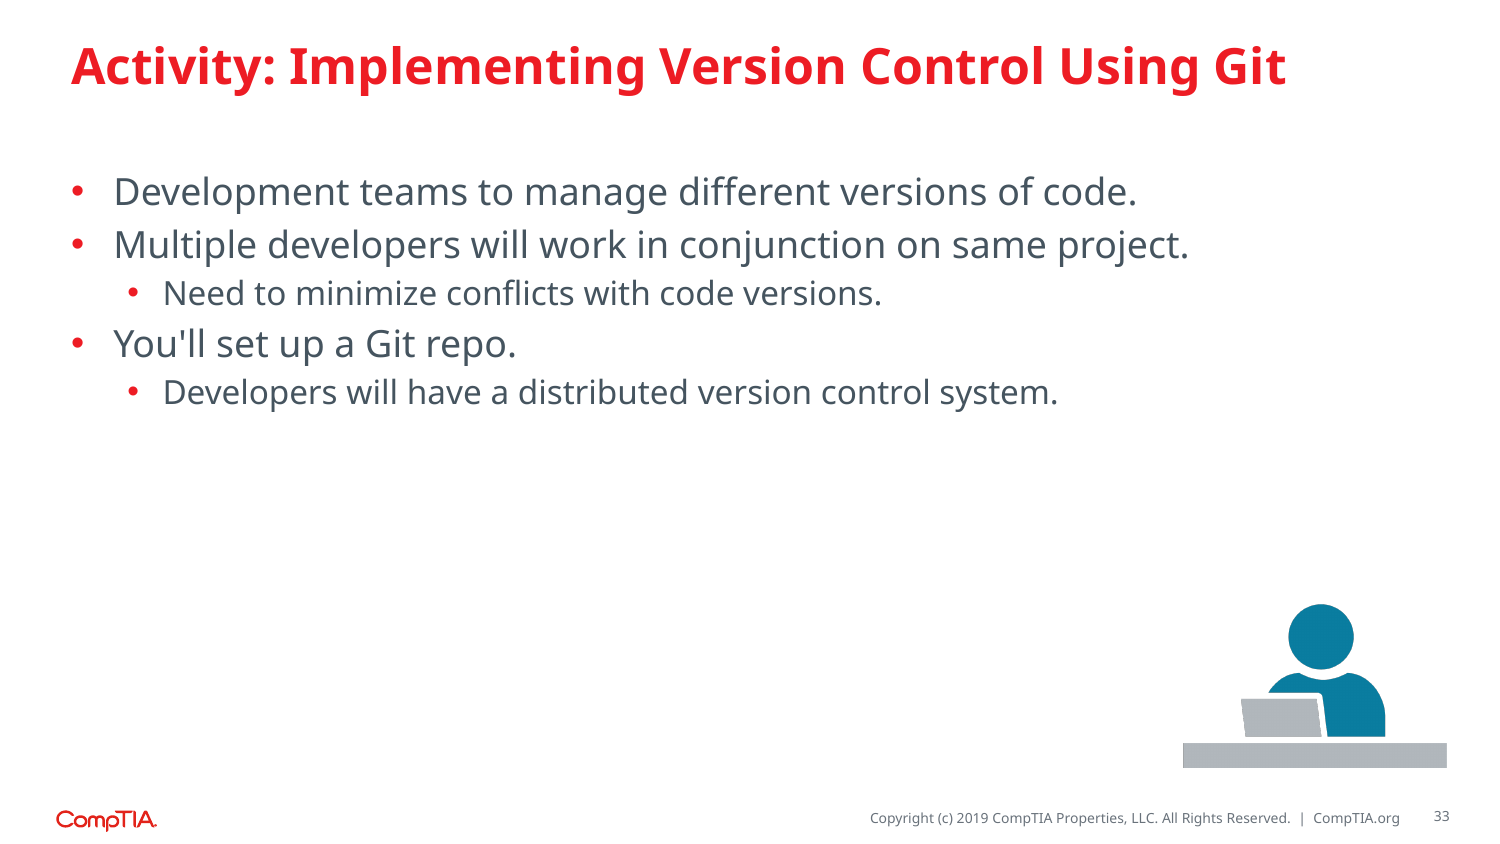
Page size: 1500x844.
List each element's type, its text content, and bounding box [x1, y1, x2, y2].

list Development teams to manage different versions of code. Multiple developers will work in conjunction on same project. Need to minimize conflicts with code versions. You'll set up a Git repo. Developers will have a distributed version control system. [56, 160, 1444, 768]
slide_number 33 [1407, 800, 1450, 835]
title Activity: Implementing Version Control Using Git [56, 12, 1350, 117]
